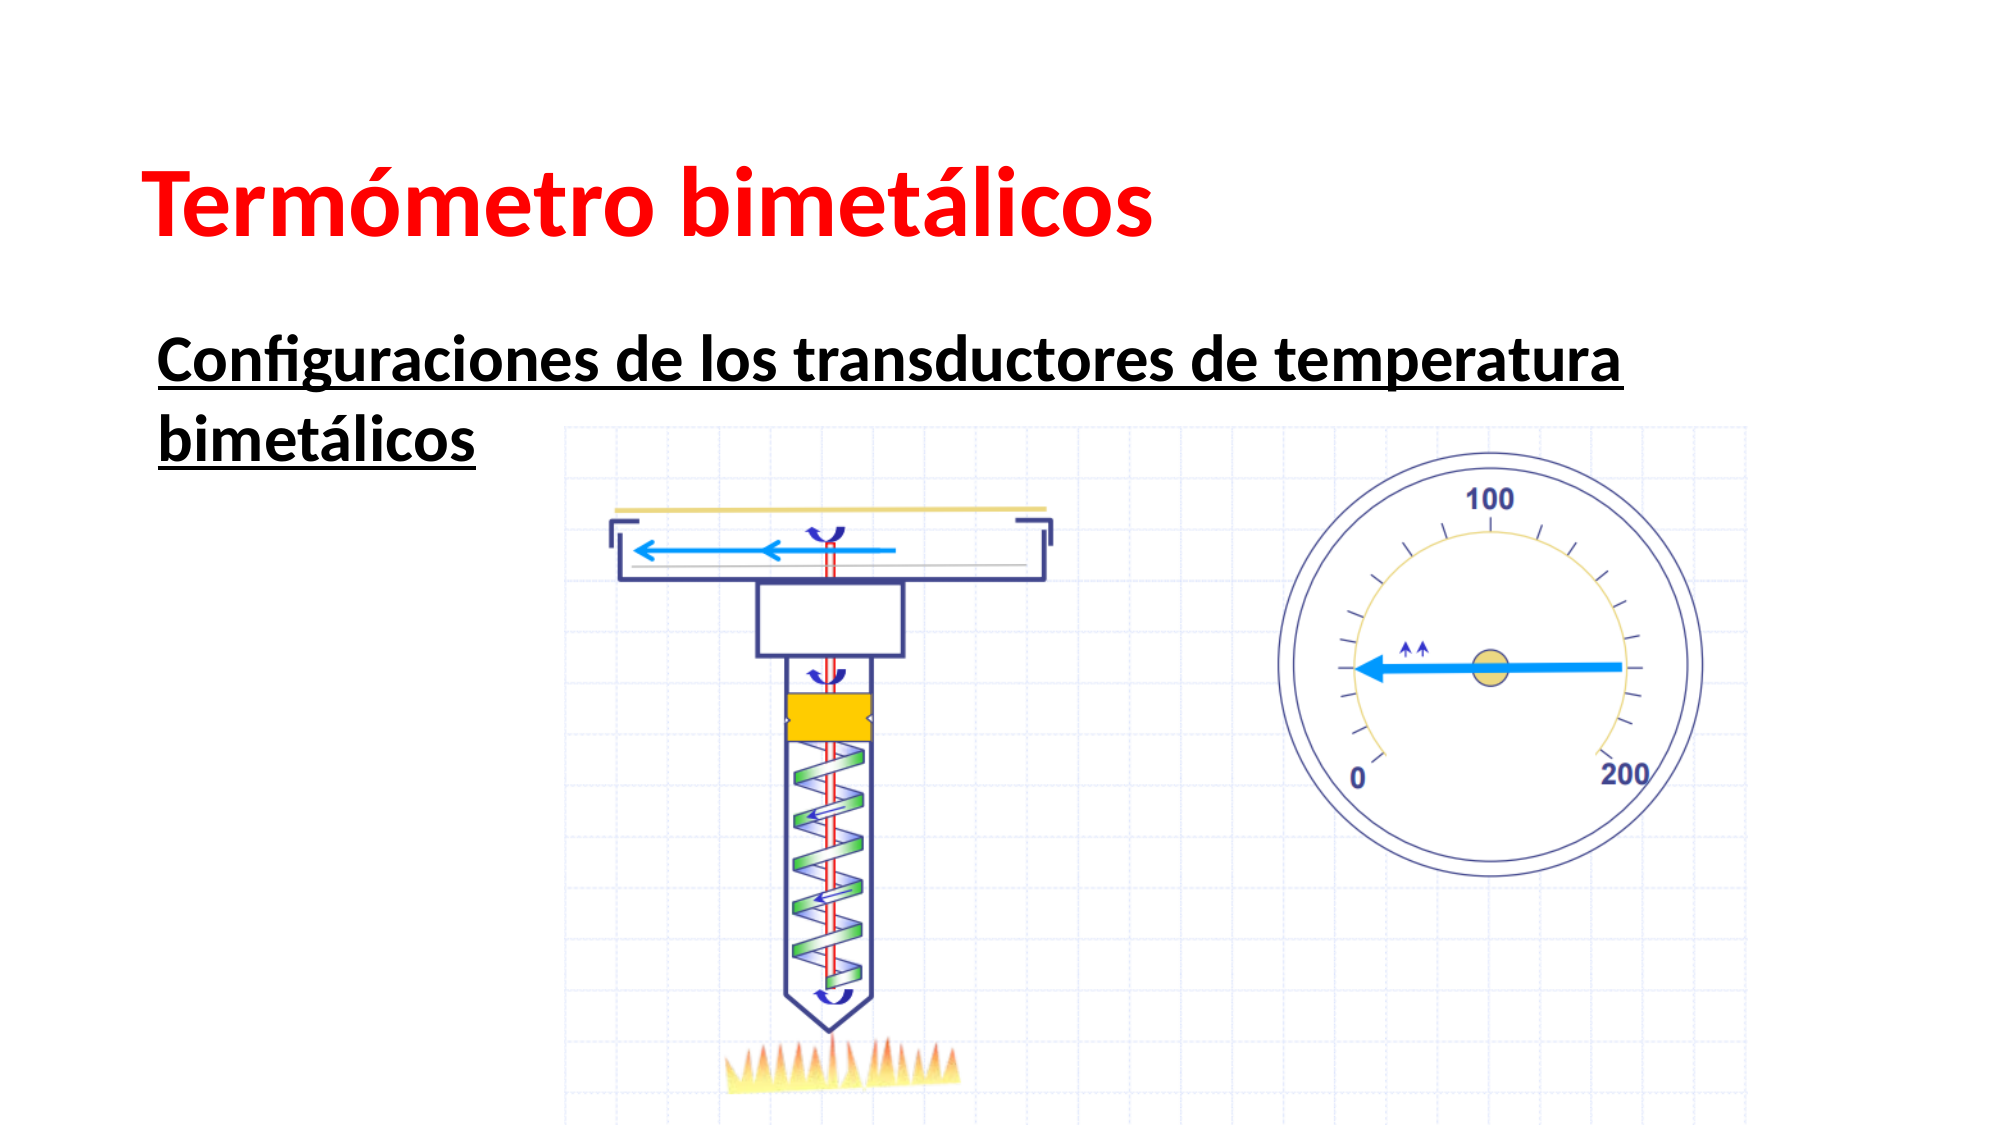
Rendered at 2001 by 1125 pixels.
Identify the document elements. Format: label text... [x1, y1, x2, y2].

picture [564, 426, 1748, 1125]
text_box Termómetro bimetálicos [126, 128, 1457, 264]
text_box Configuraciones de los transductores de temperatura bimetálicos [143, 307, 1808, 483]
